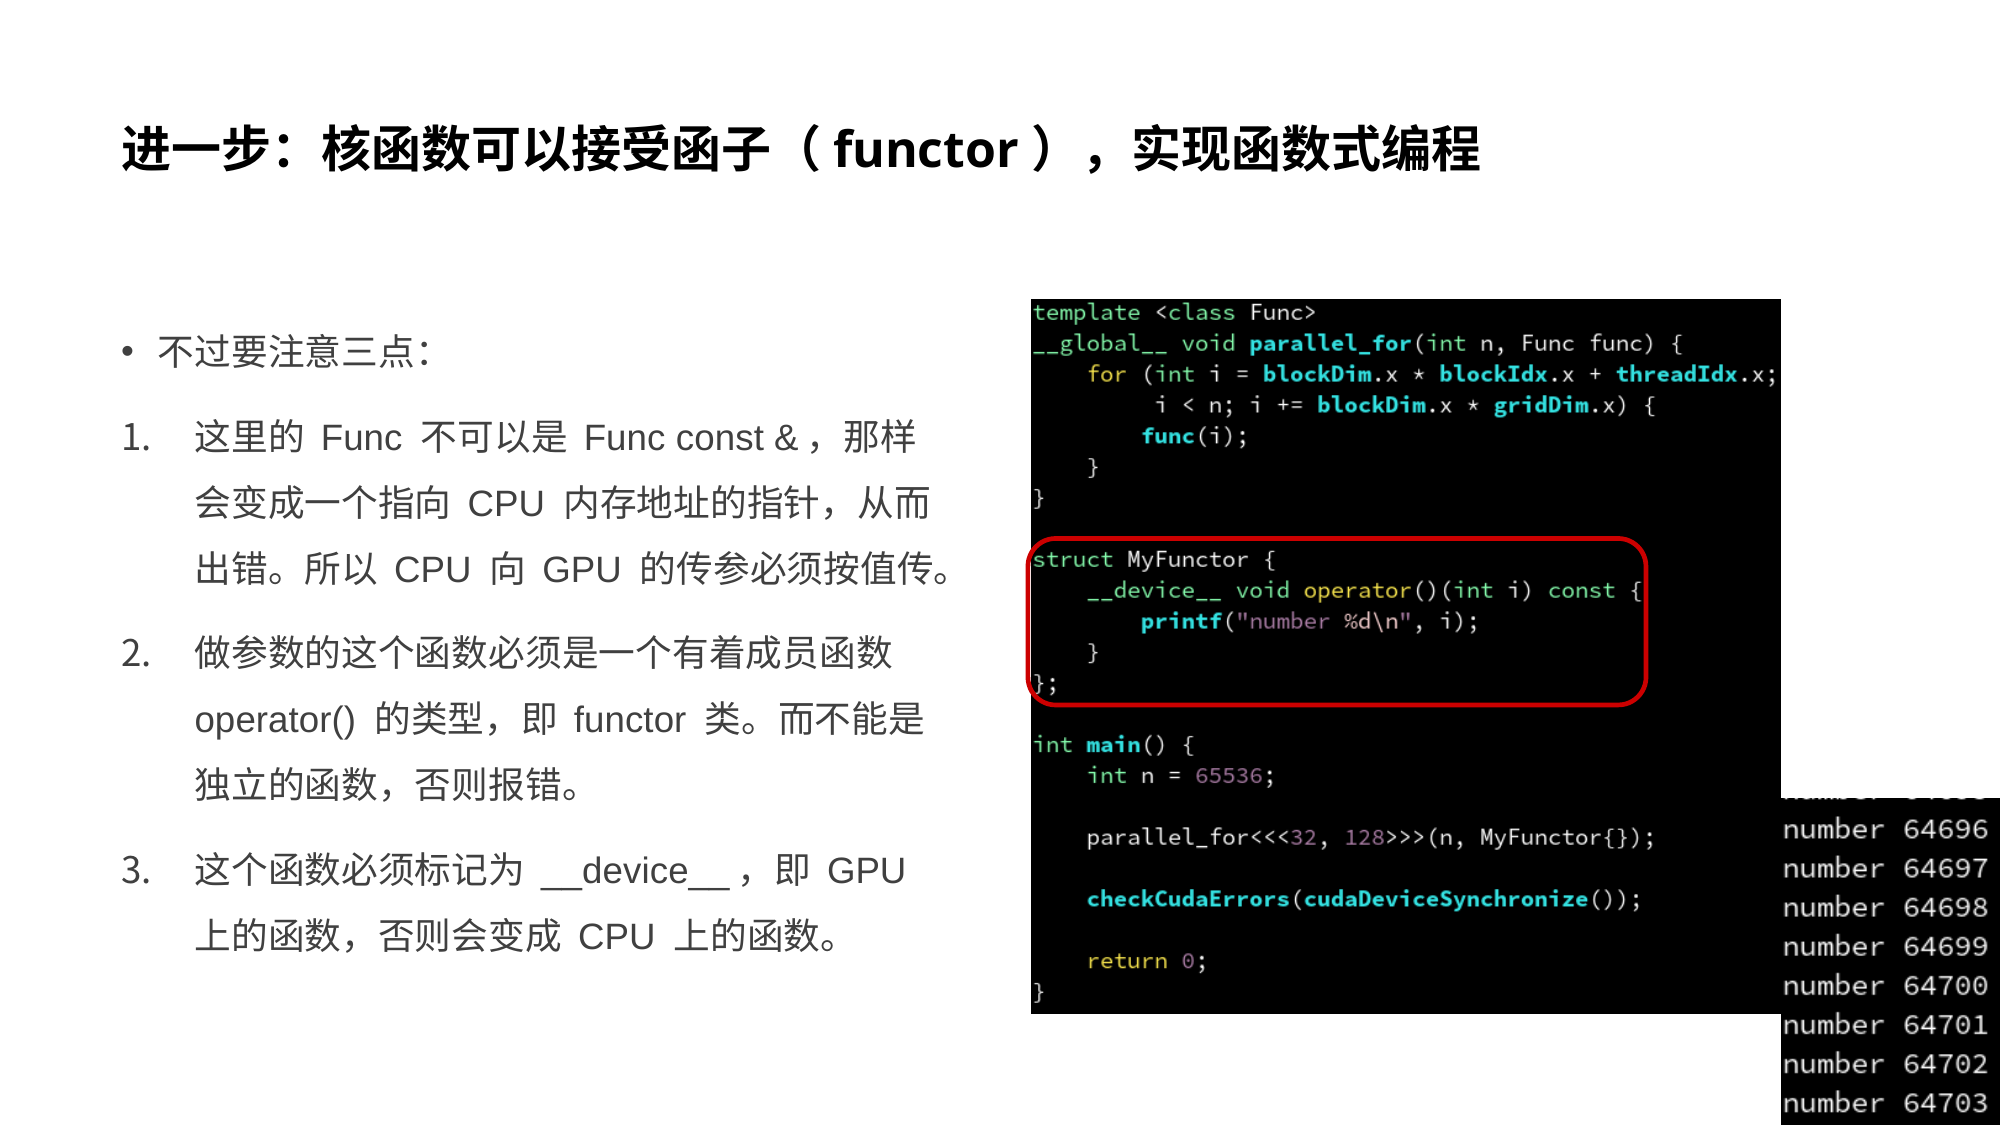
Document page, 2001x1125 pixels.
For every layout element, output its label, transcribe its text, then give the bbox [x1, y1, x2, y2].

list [1031, 299, 1781, 1014]
list 不过要注意三点： 这里的 Func 不可以是 Func const &，那样会变成一个指向 CPU 内存地址的指针，从而出错。所以 CPU 向 GPU 的传参必须按值传。 做参数的这个函数必须是一个有着成员函数 operator() 的类型，即 functor 类。而不能是独立的函数，否则报错。 这个函数必须标记为 __device__，即 GPU 上的函数，否则会变成 CPU 上的函数。 [106, 299, 957, 1014]
text_box [1026, 551, 1031, 693]
title 进一步：核函数可以接受函子（functor），实现函数式编程 [106, 42, 1832, 260]
picture [1781, 798, 2000, 1125]
